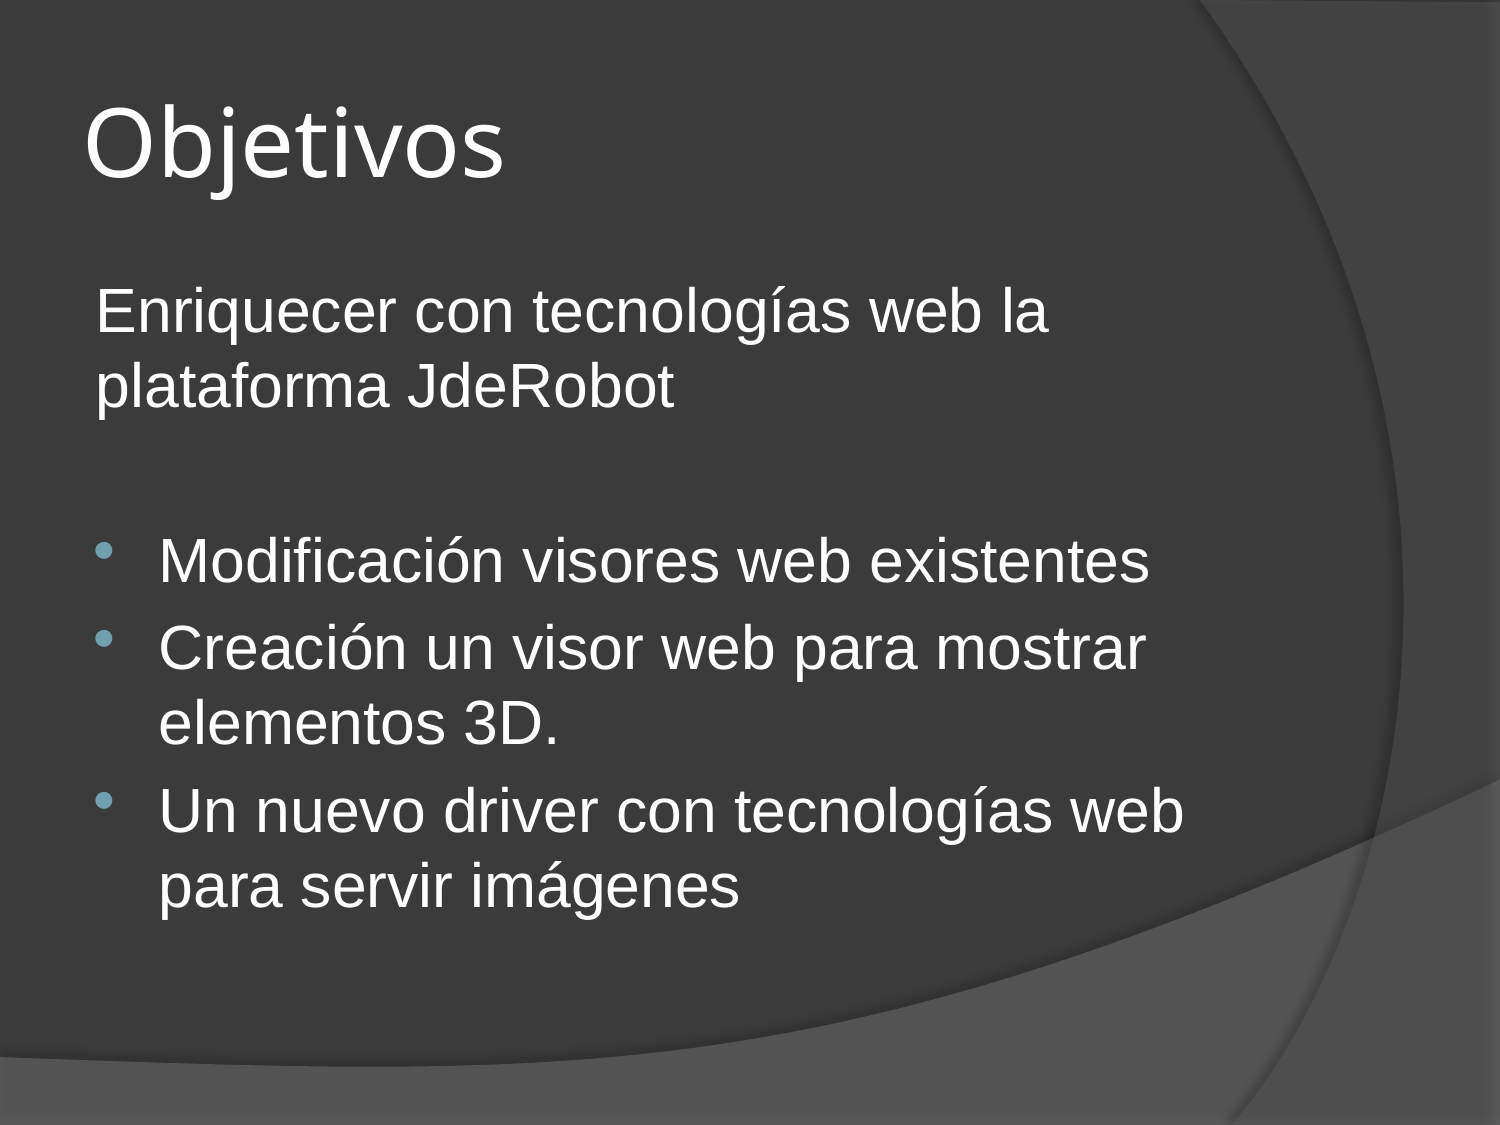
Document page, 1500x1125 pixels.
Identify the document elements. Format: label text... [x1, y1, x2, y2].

title Objetivos [75, 45, 1300, 233]
list Enriquecer con tecnologías web la plataforma JdeRobot Modificación visores web existentes Creación un visor web para mostrar elementos 3D. Un nuevo driver con tecnologías web para servir imágenes [75, 262, 1300, 1005]
